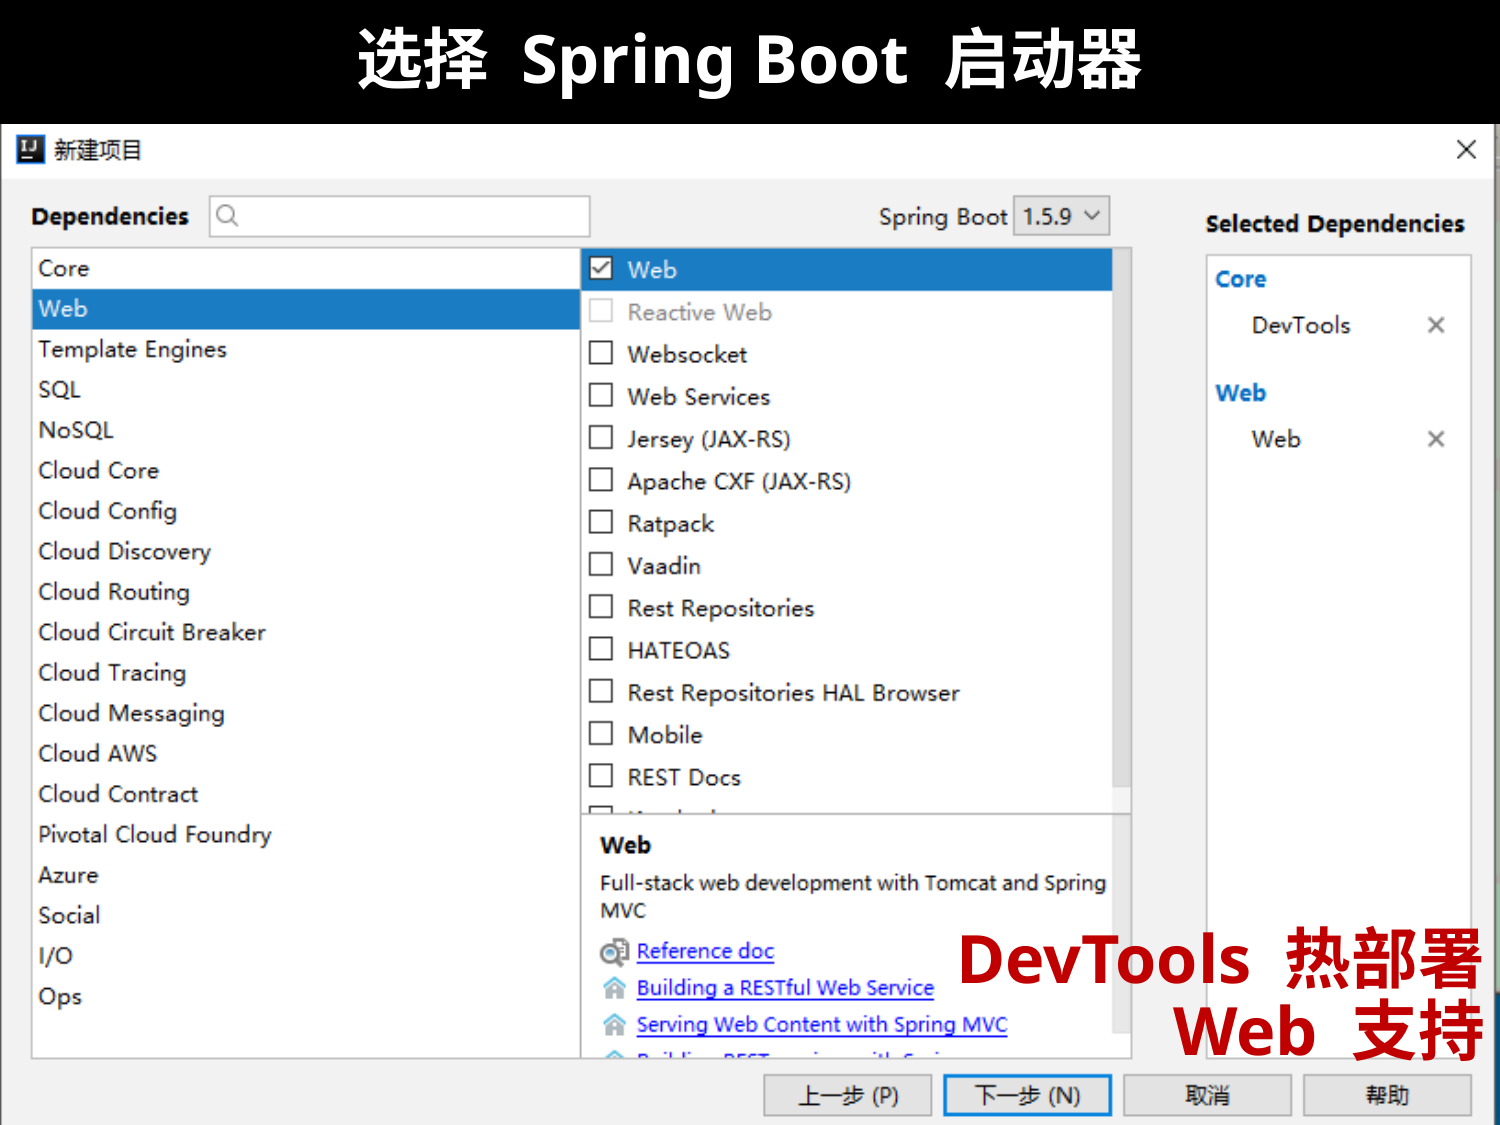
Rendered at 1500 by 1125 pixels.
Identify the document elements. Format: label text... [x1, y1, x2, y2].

picture [0, 124, 1500, 1125]
title 选择 Spring Boot 启动器 [0, 0, 1500, 124]
